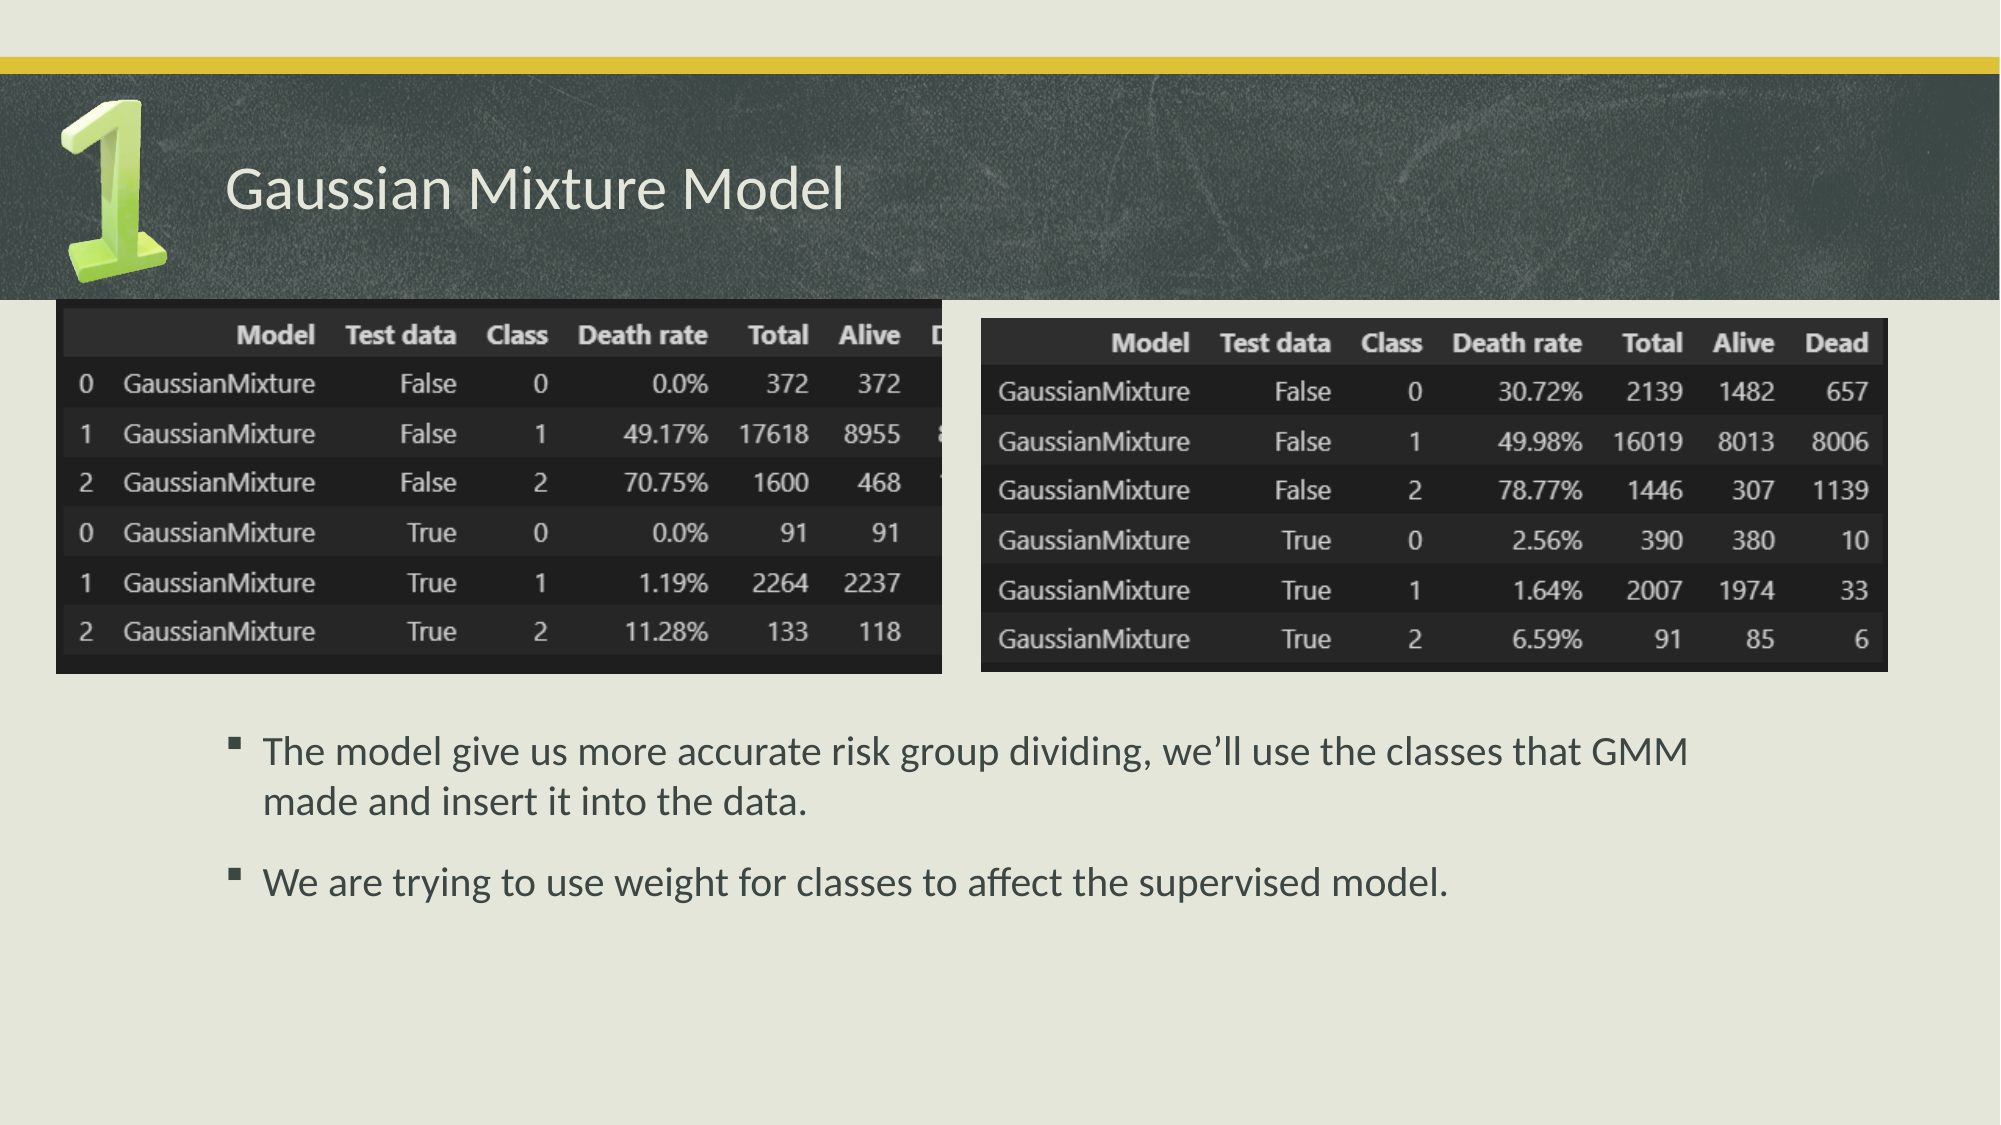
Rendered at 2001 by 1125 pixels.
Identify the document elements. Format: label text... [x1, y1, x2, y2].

title Gaussian Mixture Model [210, 76, 1790, 300]
picture [981, 318, 1888, 672]
picture [0, 74, 2000, 674]
list The model give us more accurate risk group dividing, we’ll use the classes that GMM made and insert it into the data. We are trying to use weight for classes to affect the supervised model. [210, 715, 1790, 1014]
